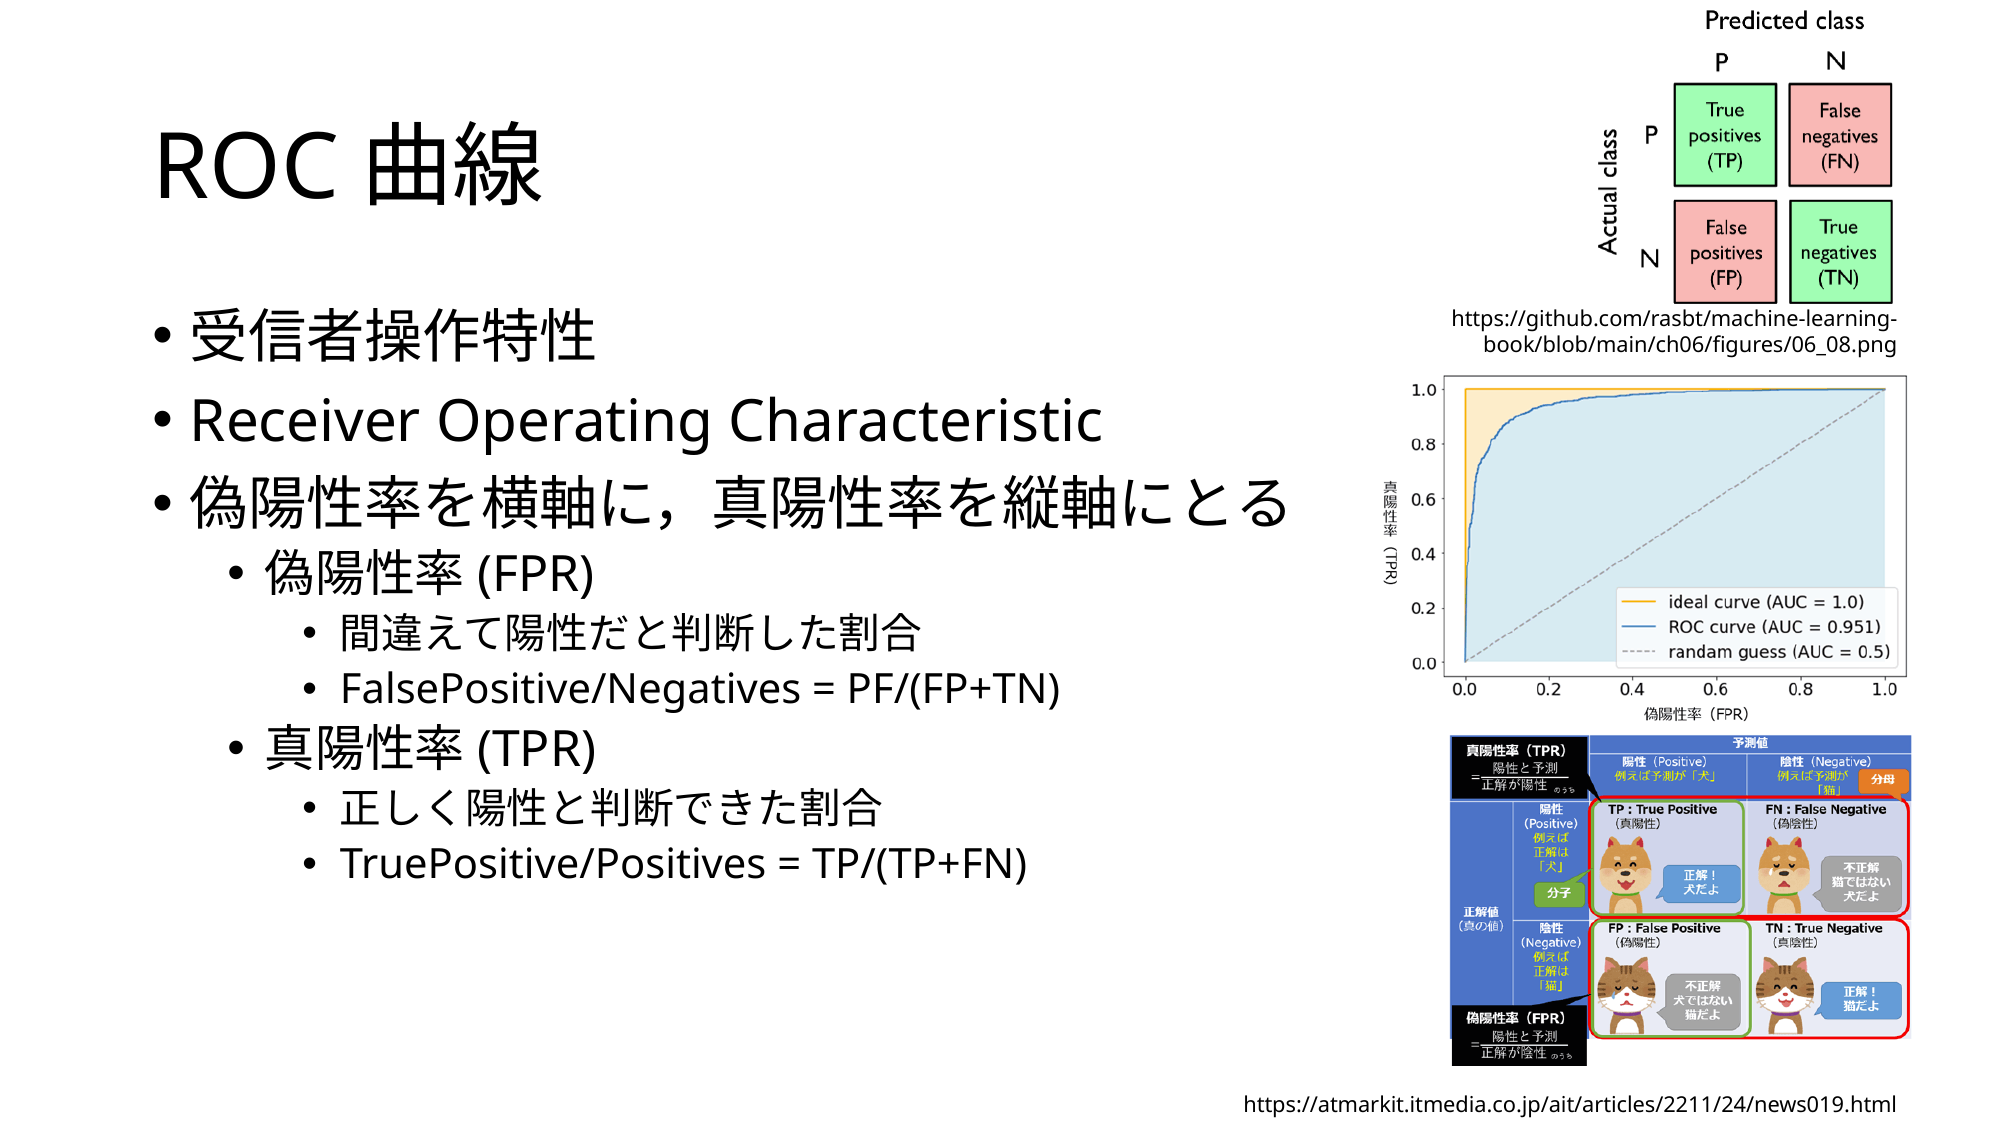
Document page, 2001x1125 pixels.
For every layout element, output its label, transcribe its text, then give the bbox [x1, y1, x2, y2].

title ROC曲線 [137, 59, 1581, 278]
picture [1581, 0, 1913, 313]
list 受信者操作特性 Receiver Operating Characteristic 偽陽性率を横軸に，真陽性率を縦軸にとる 偽陽性率(FPR) 間違えて陽性だと判断した割合 FalsePositive/Negatives = PF/(FP+TN) 真陽性率(TPR) 正しく陽性と判断できた割合 TruePositive/Positives = TP/(TP+FN) [137, 299, 1863, 1014]
picture [1350, 367, 1913, 731]
text_box https://atmarkit.itmedia.co.jp/ait/articles/2211/24/news019.html [587, 1083, 1913, 1125]
text_box https://github.com/rasbt/machine-learning-book/blob/main/ch06/figures/06_08.png [1395, 296, 1913, 365]
picture [1448, 733, 1913, 1066]
